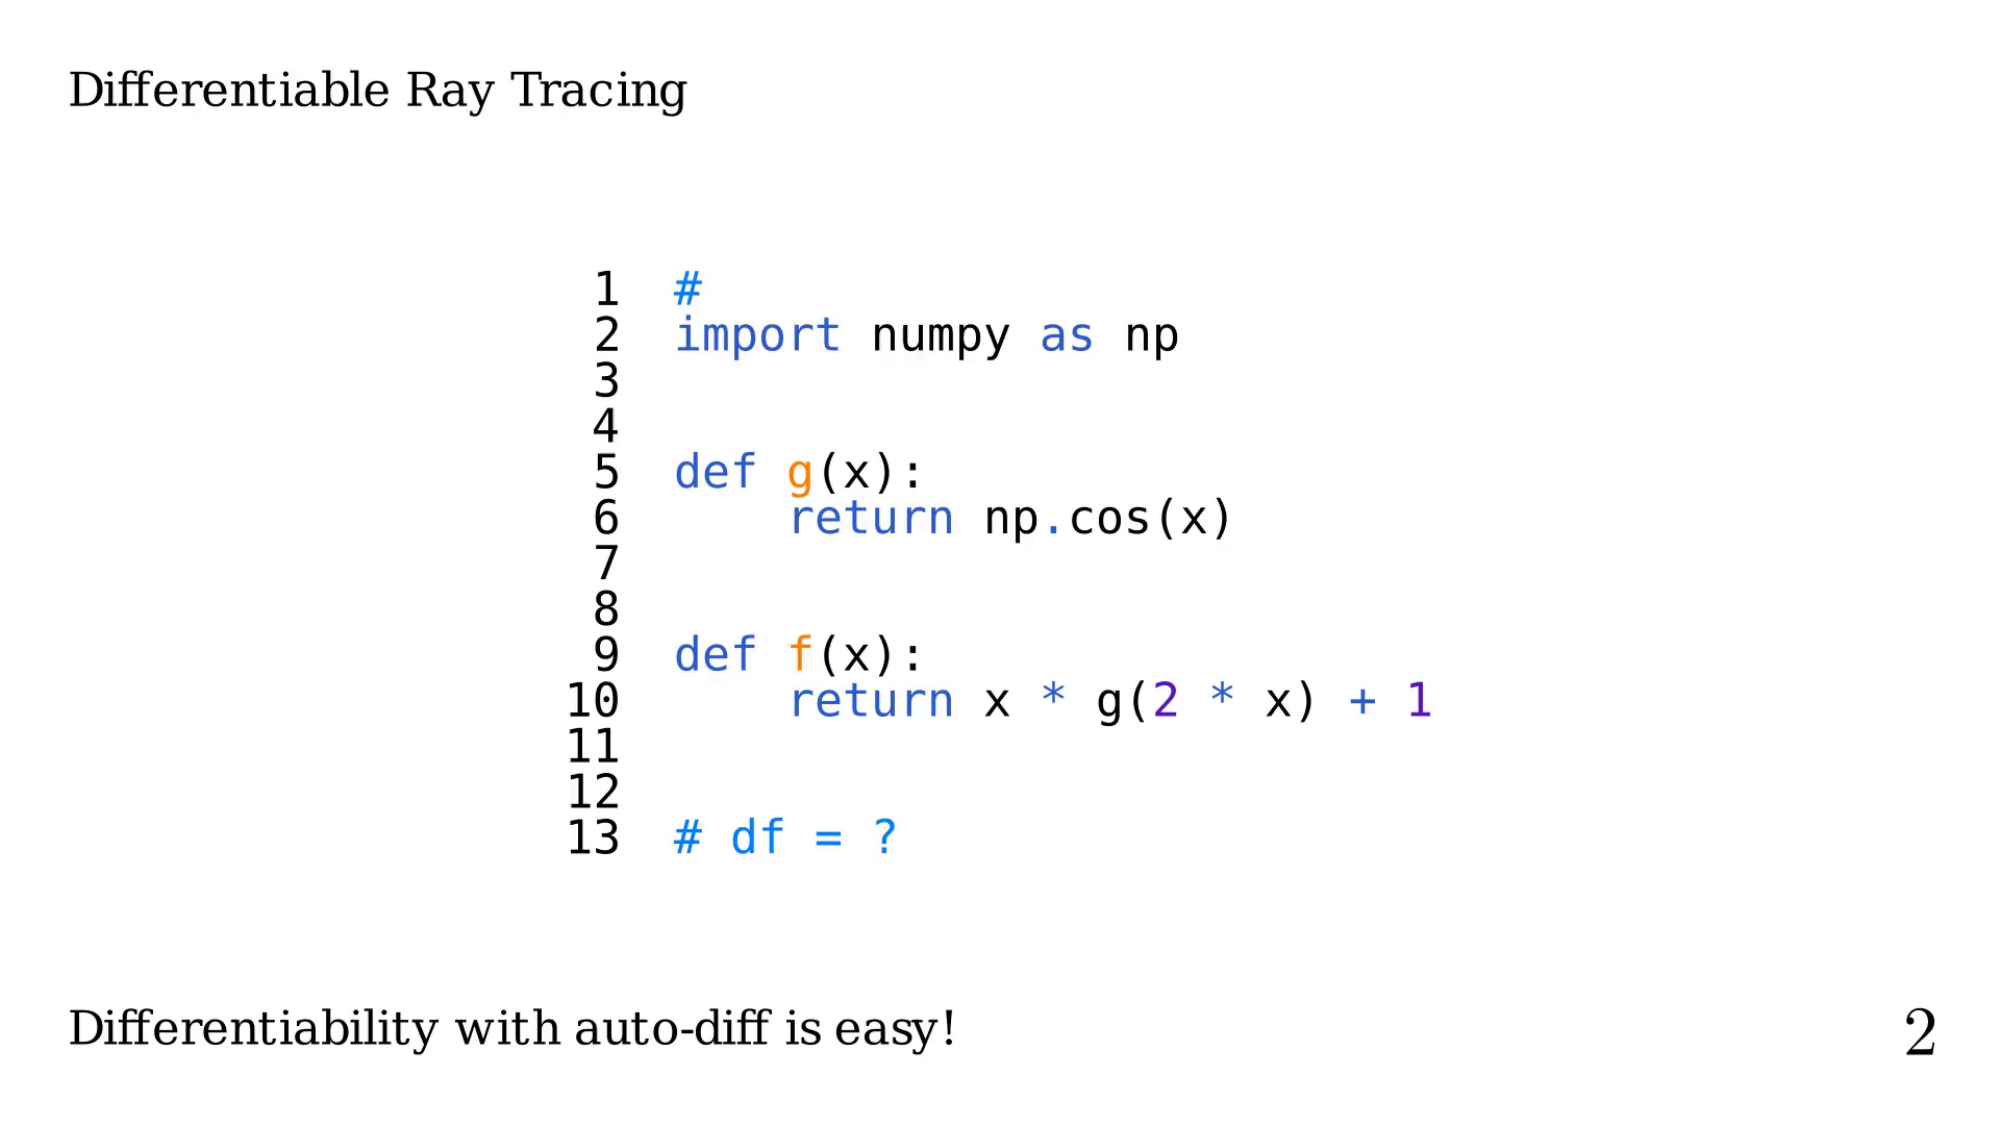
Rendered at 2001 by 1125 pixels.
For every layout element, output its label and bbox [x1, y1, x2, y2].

text_box [0, 0, 2000, 1125]
